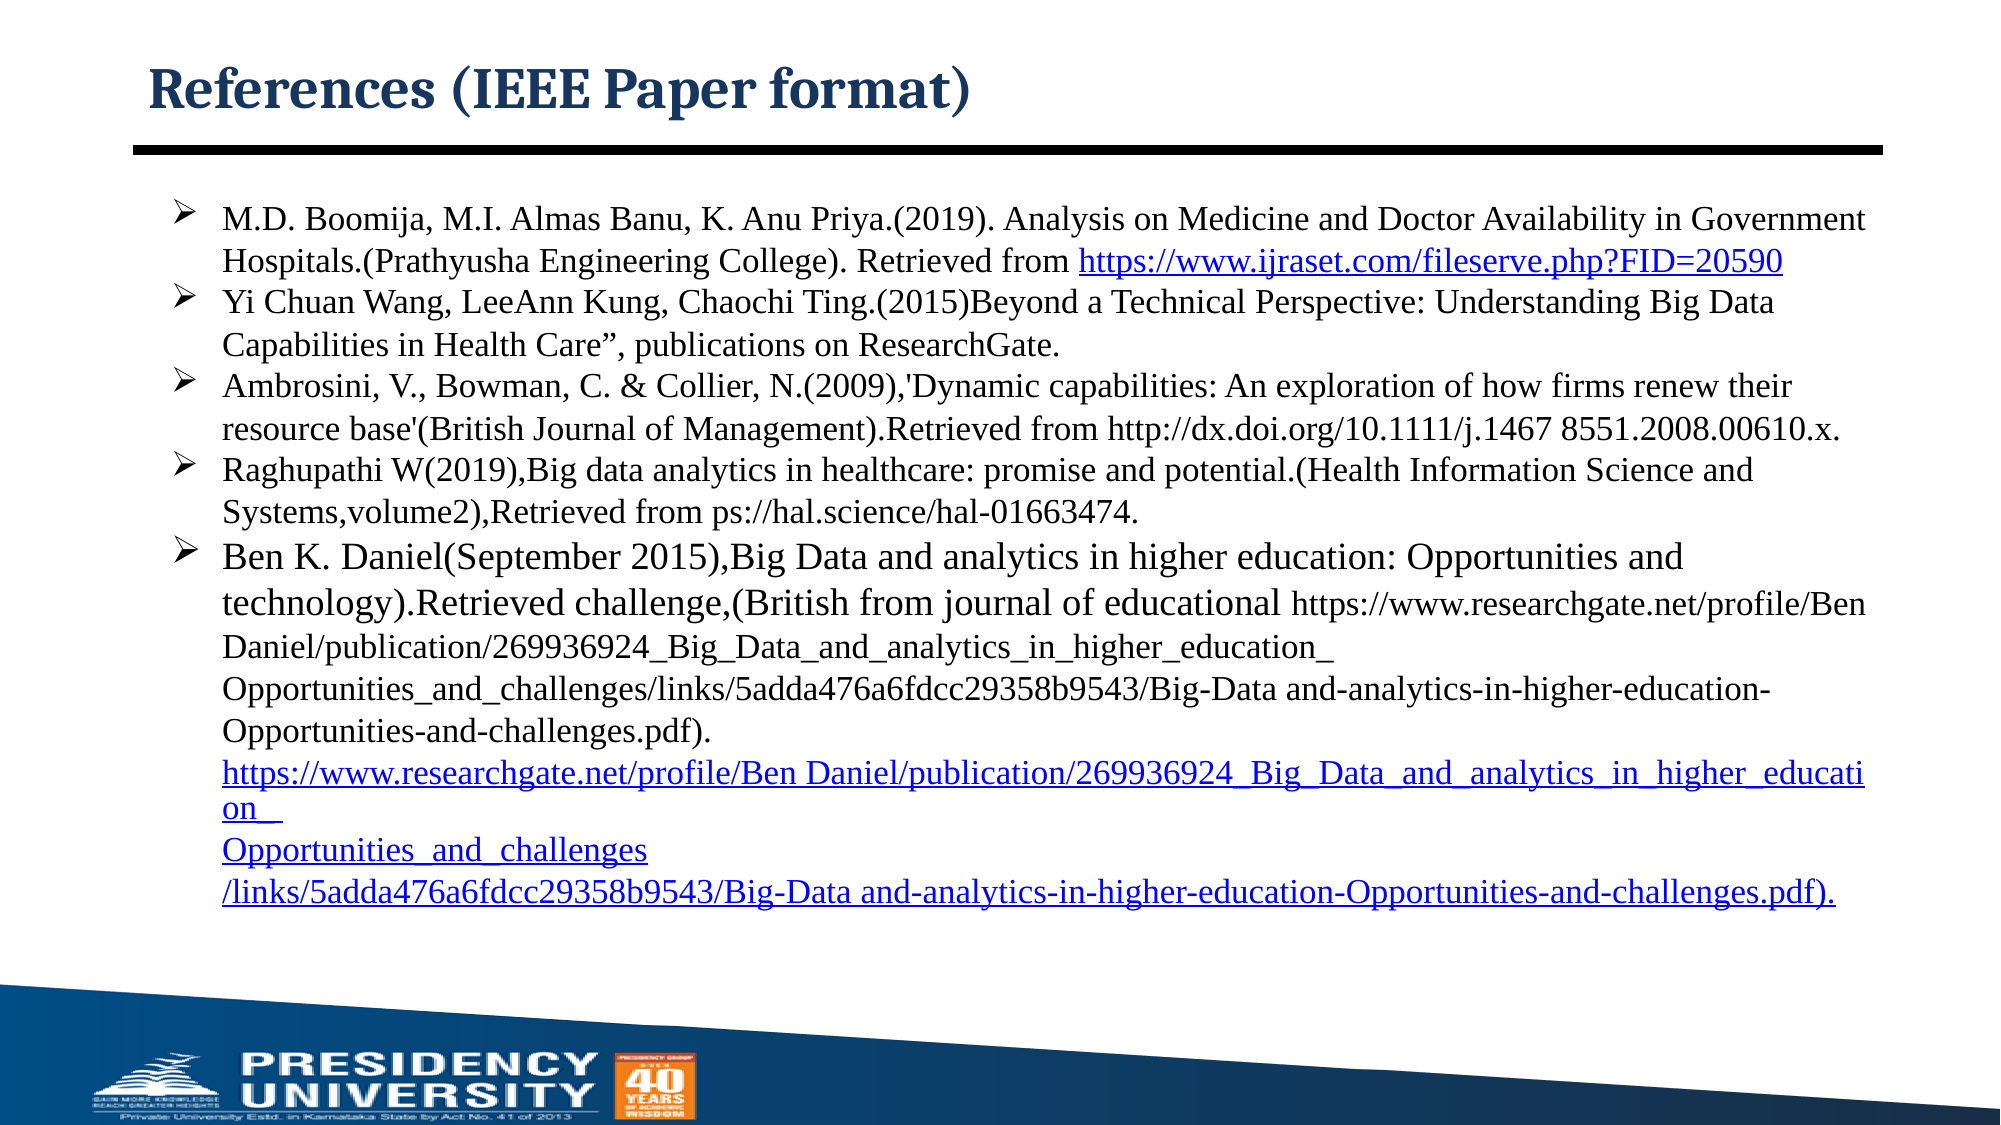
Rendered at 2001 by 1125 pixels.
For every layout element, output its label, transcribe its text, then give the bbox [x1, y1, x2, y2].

list M.D. Boomija, M.I. Almas Banu, K. Anu Priya.(2019). Analysis on Medicine and Doctor Availability in Government Hospitals.(Prathyusha Engineering College). Retrieved from https://www.ijraset.com/fileserve.php?FID=20590 Yi Chuan Wang, LeeAnn Kung, Chaochi Ting.(2015)Beyond a Technical Perspective: Understanding Big Data Capabilities in Health Care”, publications on ResearchGate. Ambrosini, V., Bowman, C. & Collier, N.(2009),'Dynamic capabilities: An exploration of how firms renew their resource base'(British Journal of Management).Retrieved from http://dx.doi.org/10.1111/j.1467 8551.2008.00610.x. Raghupathi W(2019),Big data analytics in healthcare: promise and potential.(Health Information Science and Systems,volume2),Retrieved from ps://hal.science/hal-01663474. Ben K. Daniel(September 2015),Big Data and analytics in higher education: Opportunities and technology).Retrieved challenge,(British from journal of educational https://www.researchgate.net/profile/Ben Daniel/publication/269936924_Big_Data_and_analytics_in_higher_education_ Opportunities_and_challenges/links/5adda476a6fdcc29358b9543/Big-Data and-analytics-in-higher-education-Opportunities-and-challenges.pdf).https://www.researchgate.net/profile/Ben Daniel/publication/269936924_Big_Data_and_analytics_in_higher_education_ Opportunities_and_challenges/links/5adda476a6fdcc29358b9543/Big-Data and-analytics-in-higher-education-Opportunities-and-challenges.pdf). [133, 187, 1884, 1000]
picture [0, 982, 2000, 1125]
title References (IEEE Paper format) [133, 45, 1884, 125]
